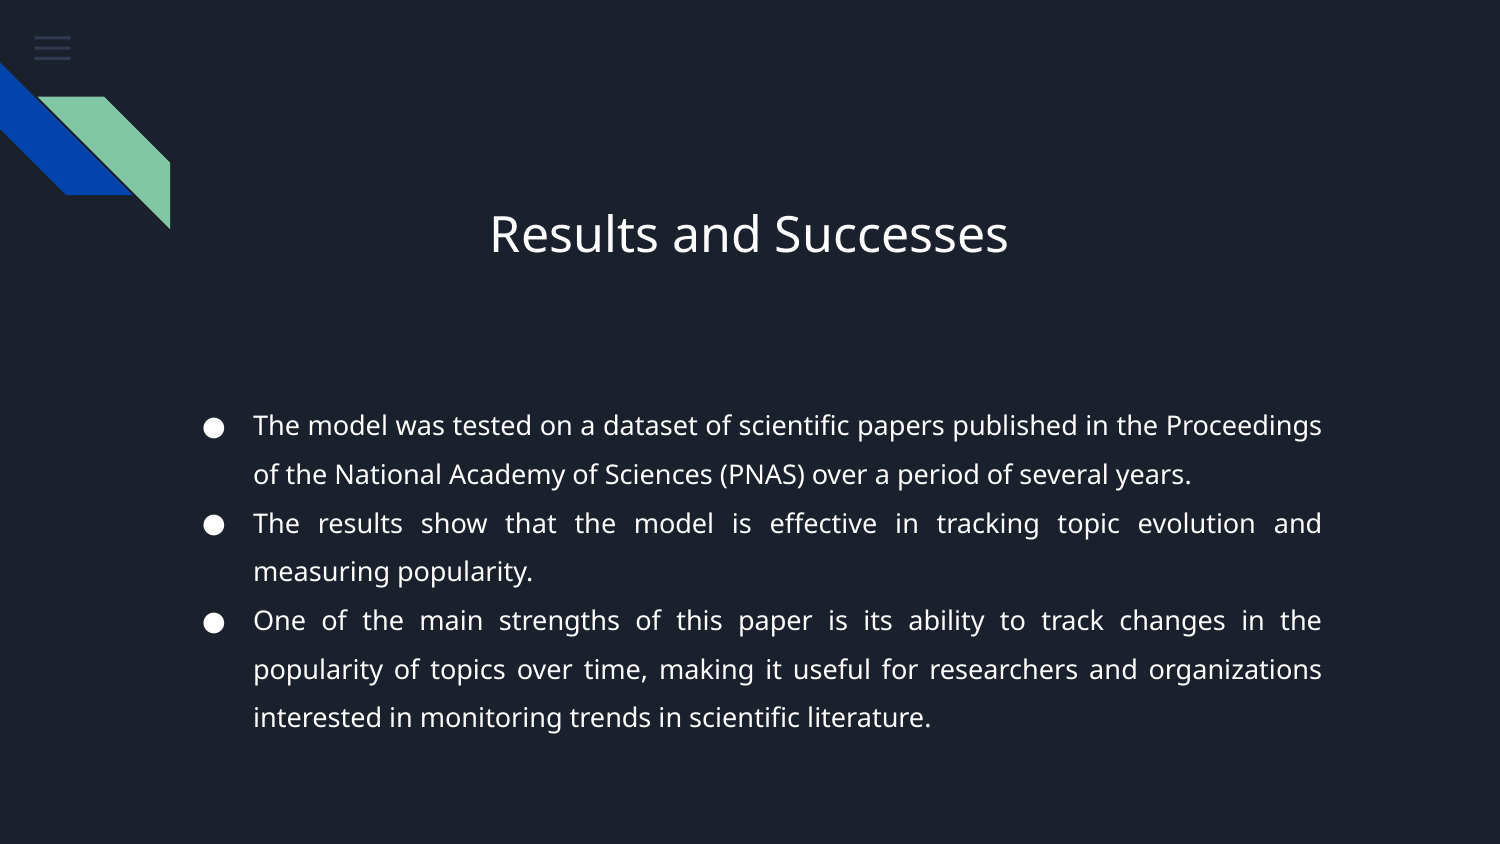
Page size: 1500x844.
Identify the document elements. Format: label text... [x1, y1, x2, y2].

title Results and Successes [438, 177, 1062, 288]
list The model was tested on a dataset of scientific papers published in the Proceedings of the National Academy of Sciences (PNAS) over a period of several years. The results show that the model is effective in tracking topic evolution and measuring popularity. One of the main strengths of this paper is its ability to track changes in the popularity of topics over time, making it useful for researchers and organizations interested in monitoring trends in scientific literature. [163, 343, 1337, 782]
